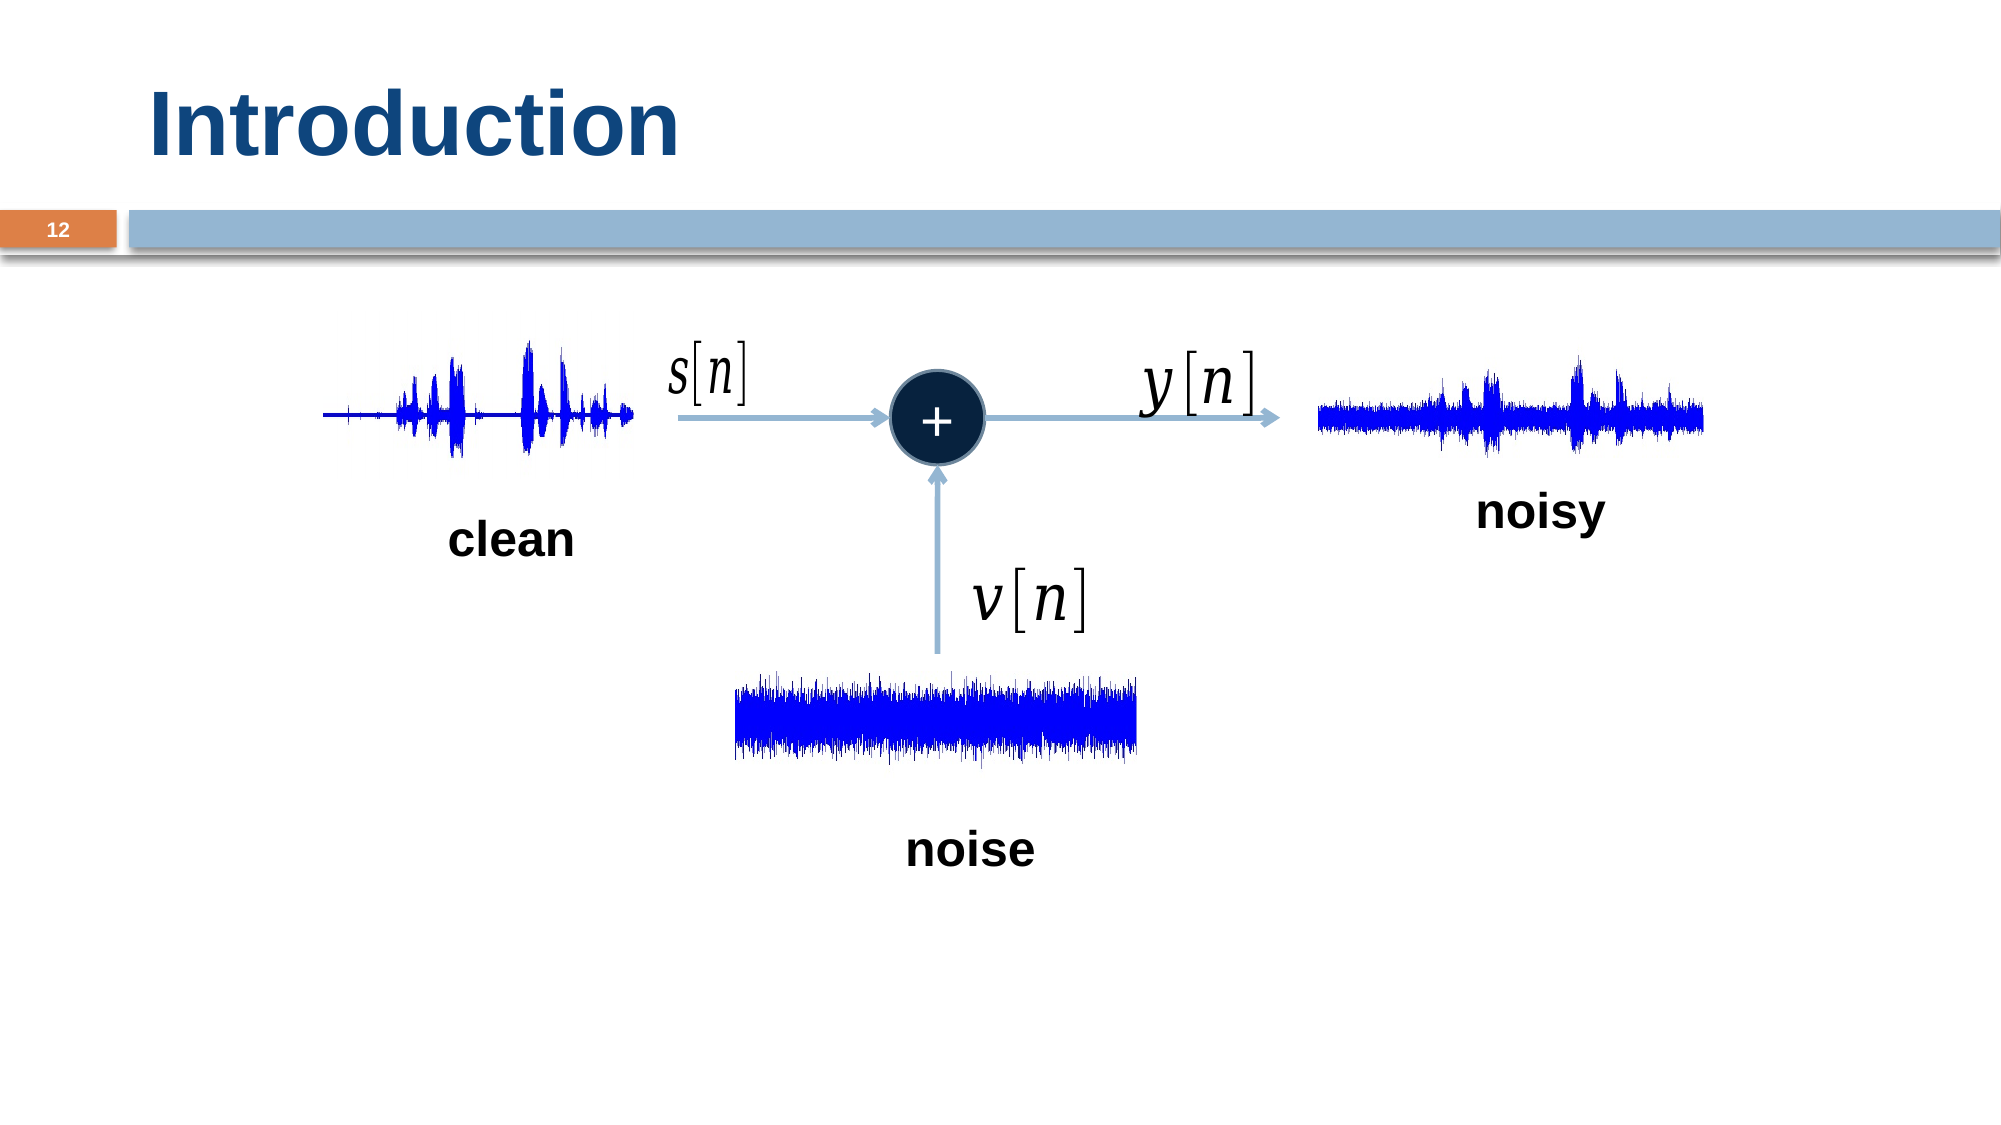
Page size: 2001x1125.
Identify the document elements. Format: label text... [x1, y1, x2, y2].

text_box clean [432, 498, 611, 574]
title Introduction [133, 37, 1917, 200]
picture [1318, 336, 1704, 458]
picture [322, 311, 634, 480]
picture [734, 671, 1138, 779]
slide_number 12 [0, 208, 117, 249]
text_box noise [890, 809, 1060, 884]
text_box noisy [1460, 471, 1626, 546]
text_box + [888, 368, 987, 467]
